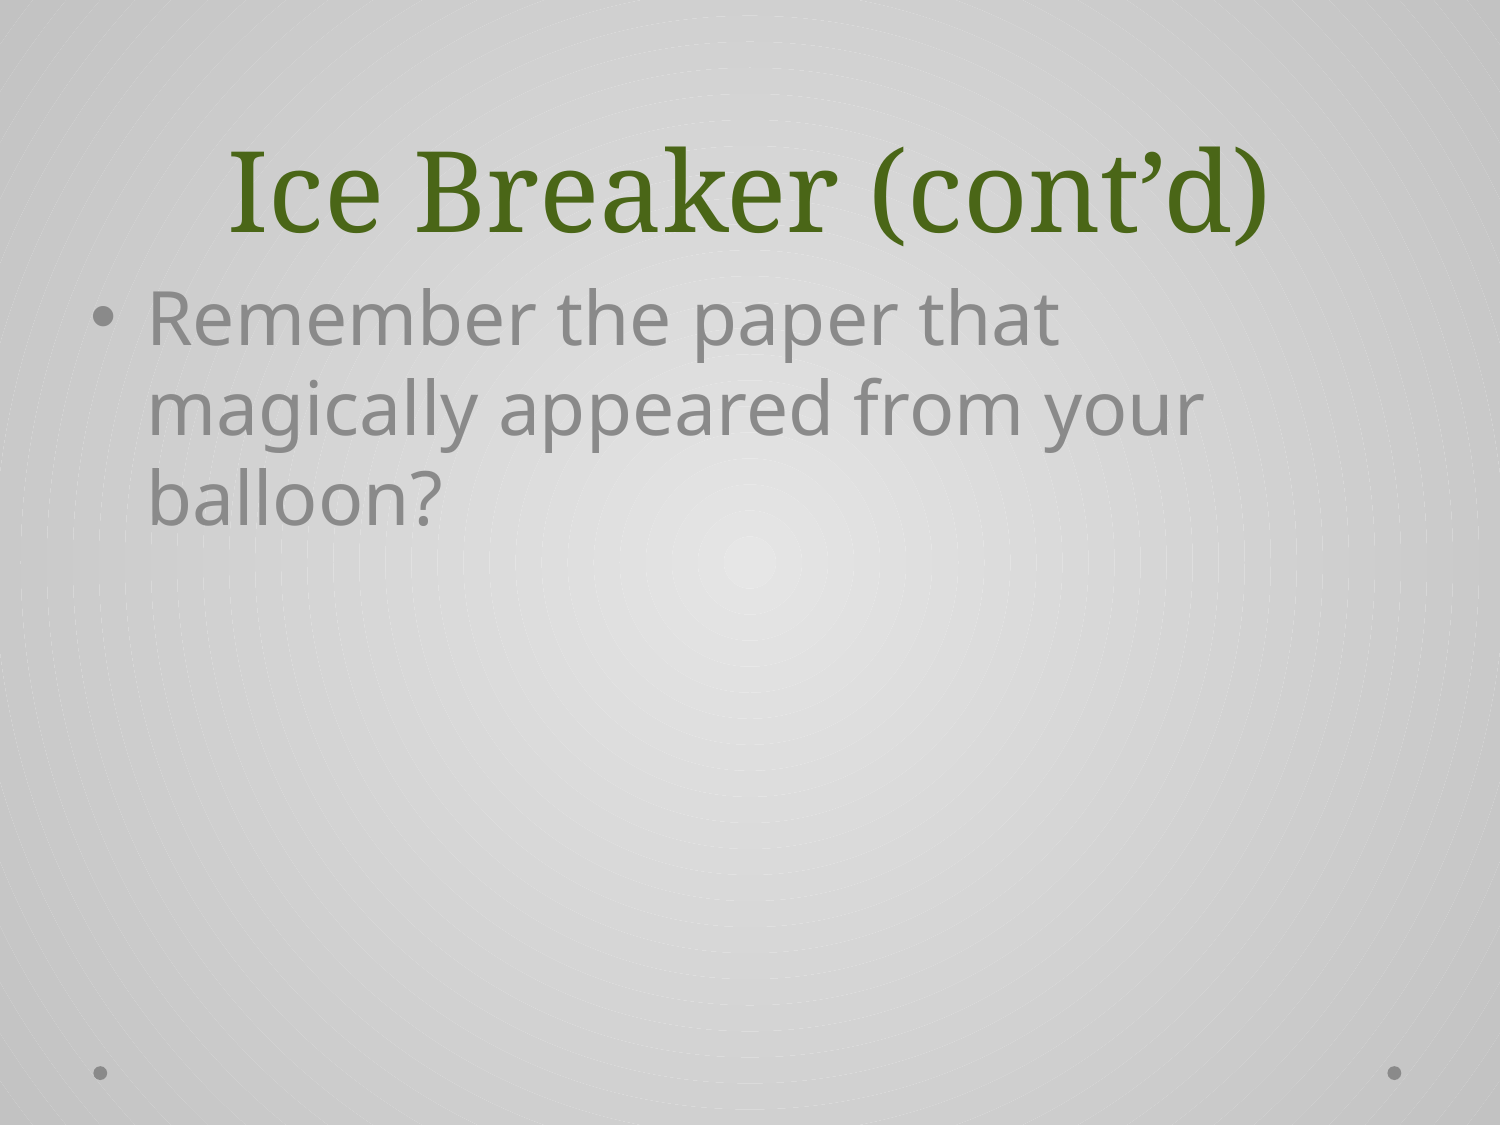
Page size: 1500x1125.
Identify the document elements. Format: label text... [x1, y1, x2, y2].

list Remember the paper that magically appeared from your balloon? [75, 262, 1425, 1005]
title Ice Breaker (cont’d) [75, 0, 1425, 262]
